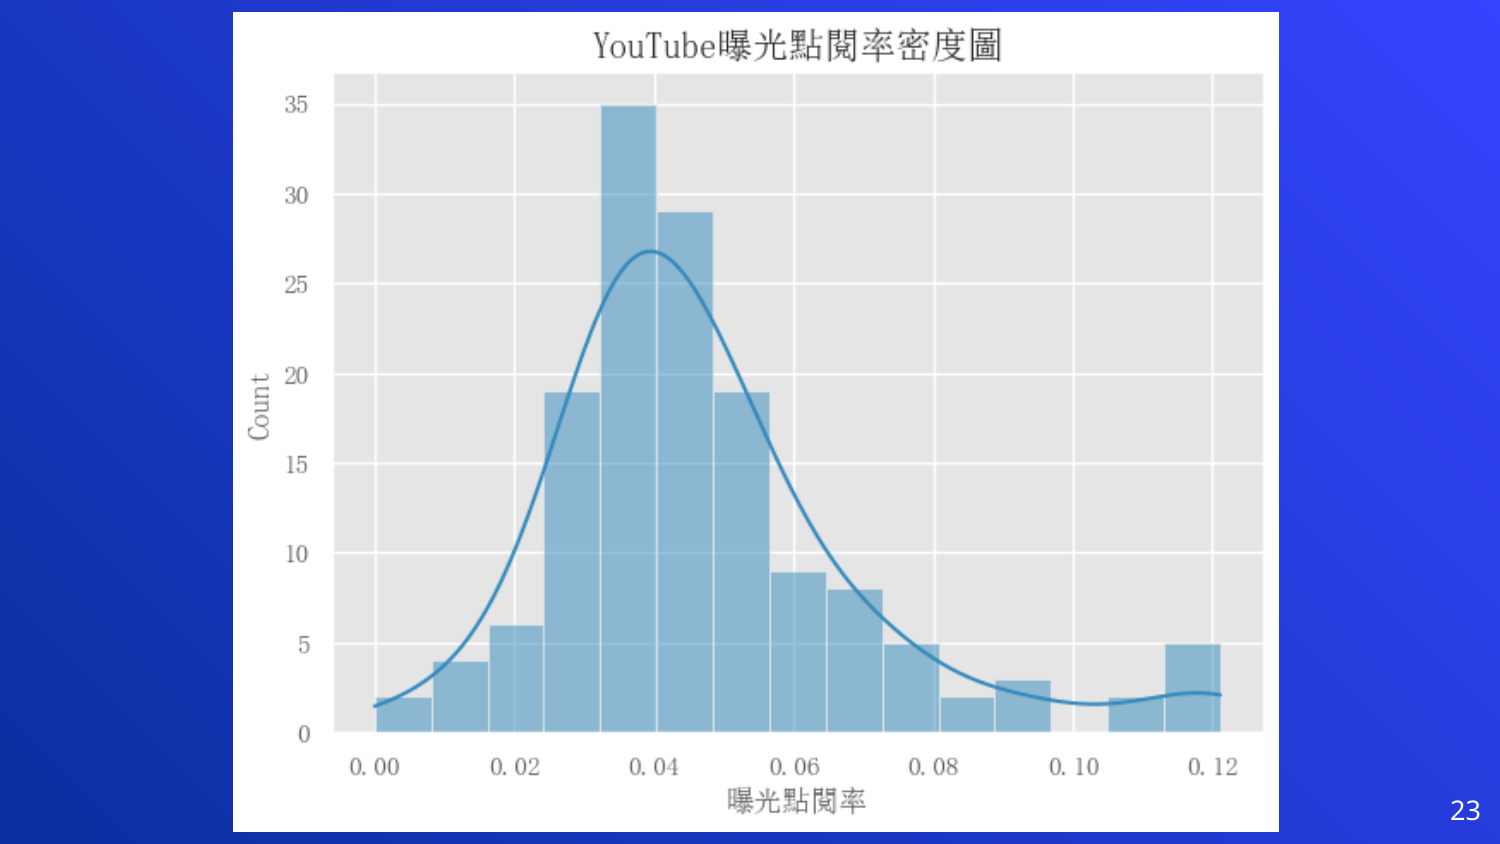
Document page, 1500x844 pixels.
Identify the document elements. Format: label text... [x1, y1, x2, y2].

picture [233, 11, 1279, 832]
slide_number 23 [1391, 779, 1482, 844]
